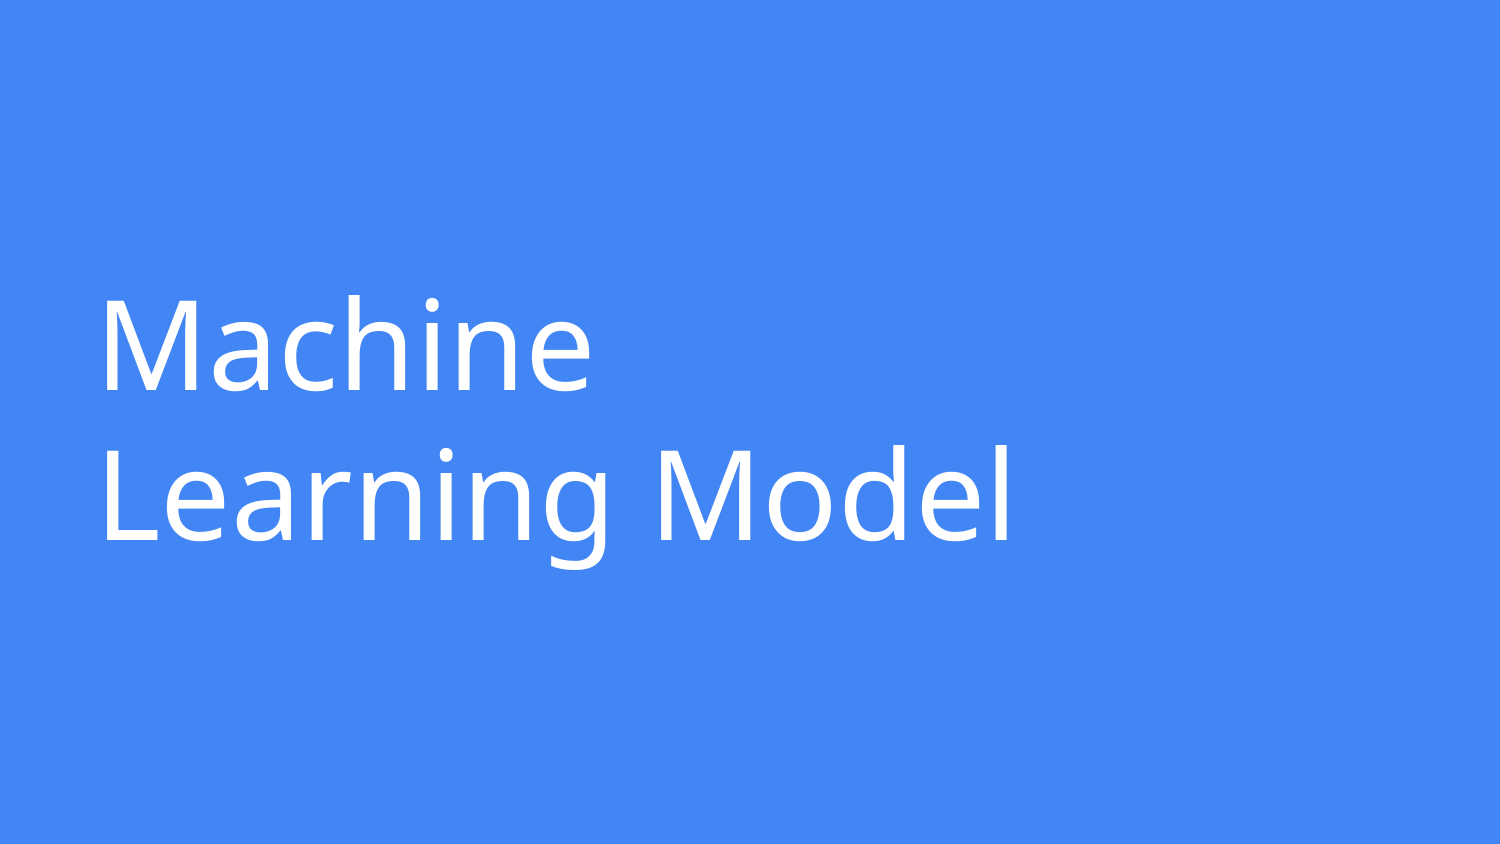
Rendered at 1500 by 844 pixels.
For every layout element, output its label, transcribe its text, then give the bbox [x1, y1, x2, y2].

title Machine Learning Model [80, 80, 1102, 752]
